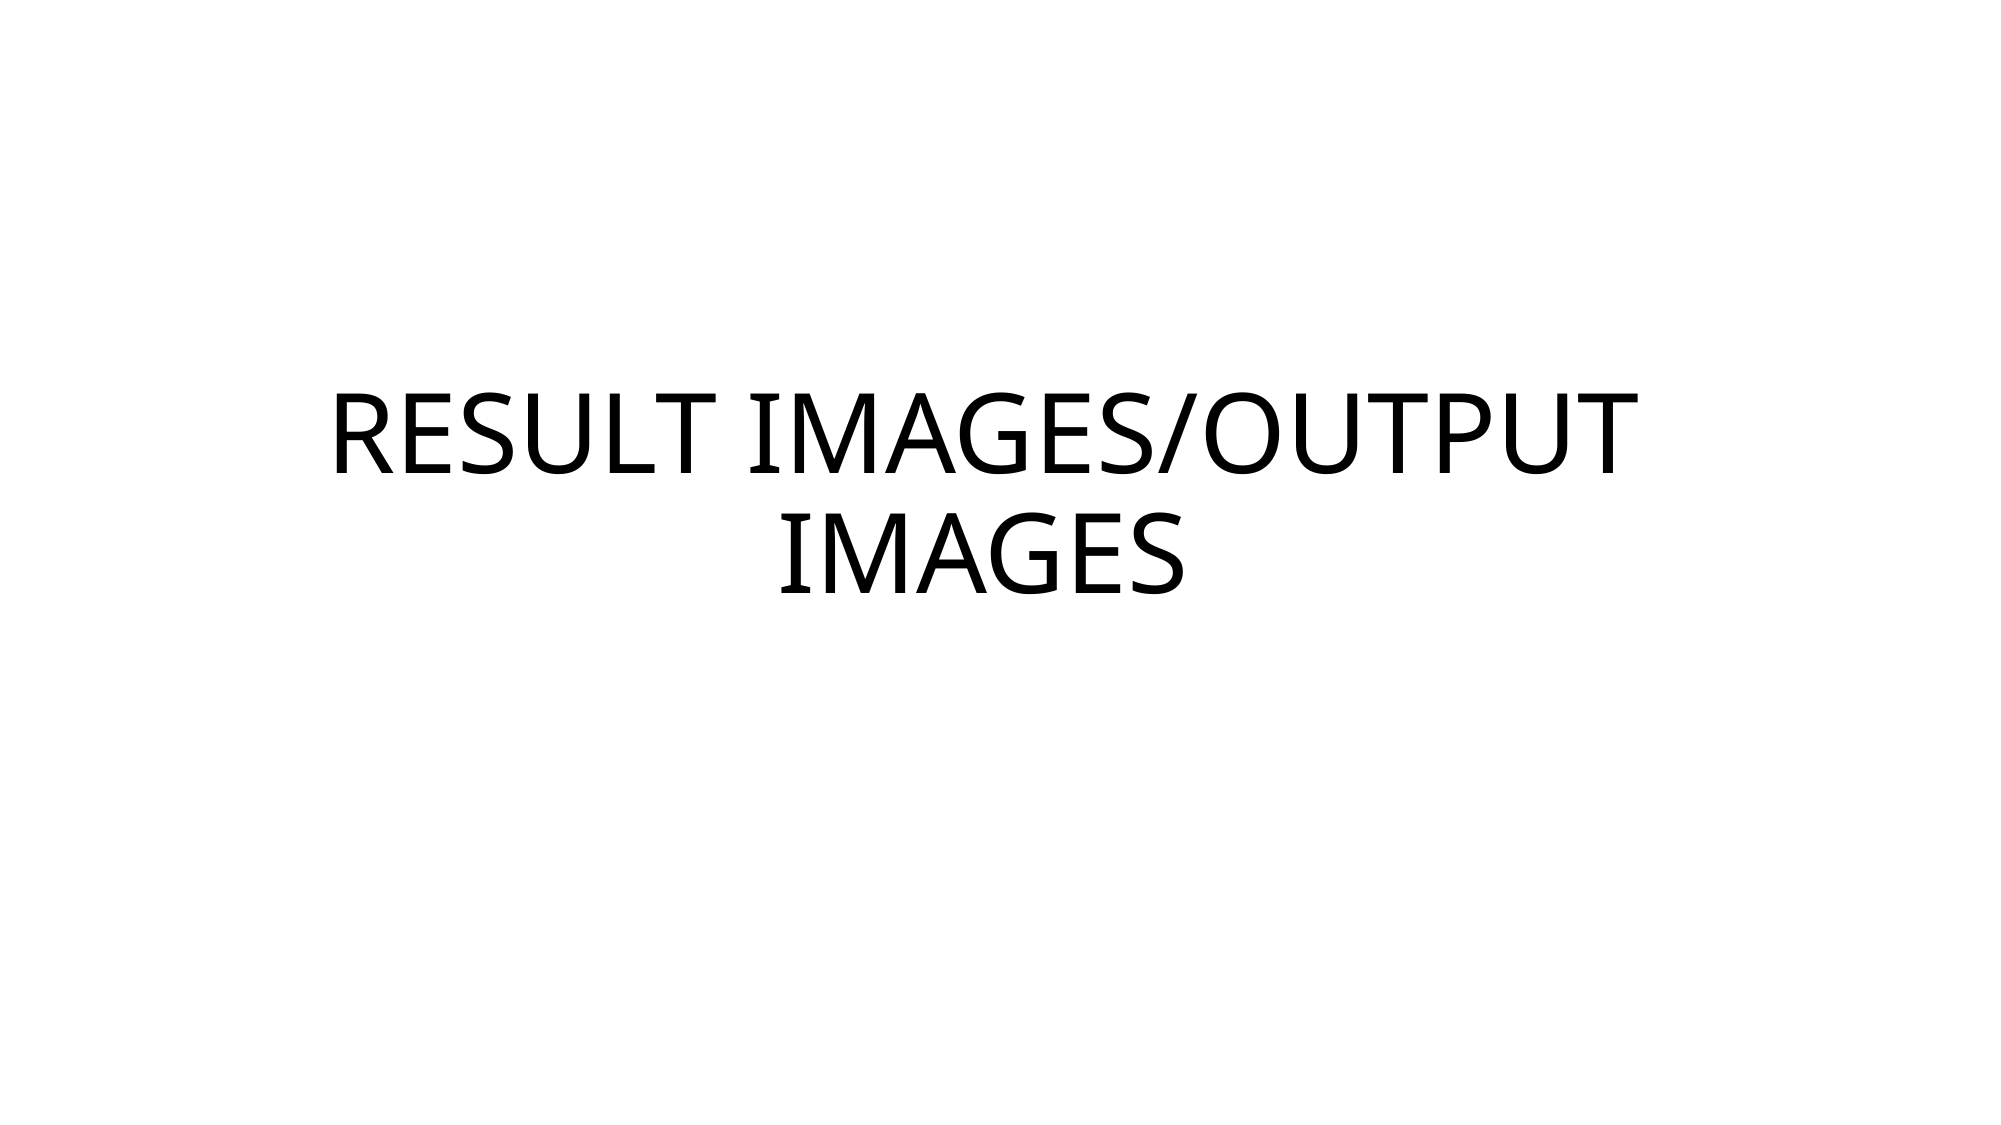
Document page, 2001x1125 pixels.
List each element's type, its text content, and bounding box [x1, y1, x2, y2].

title RESULT IMAGES/OUTPUT IMAGES [191, 366, 1775, 759]
